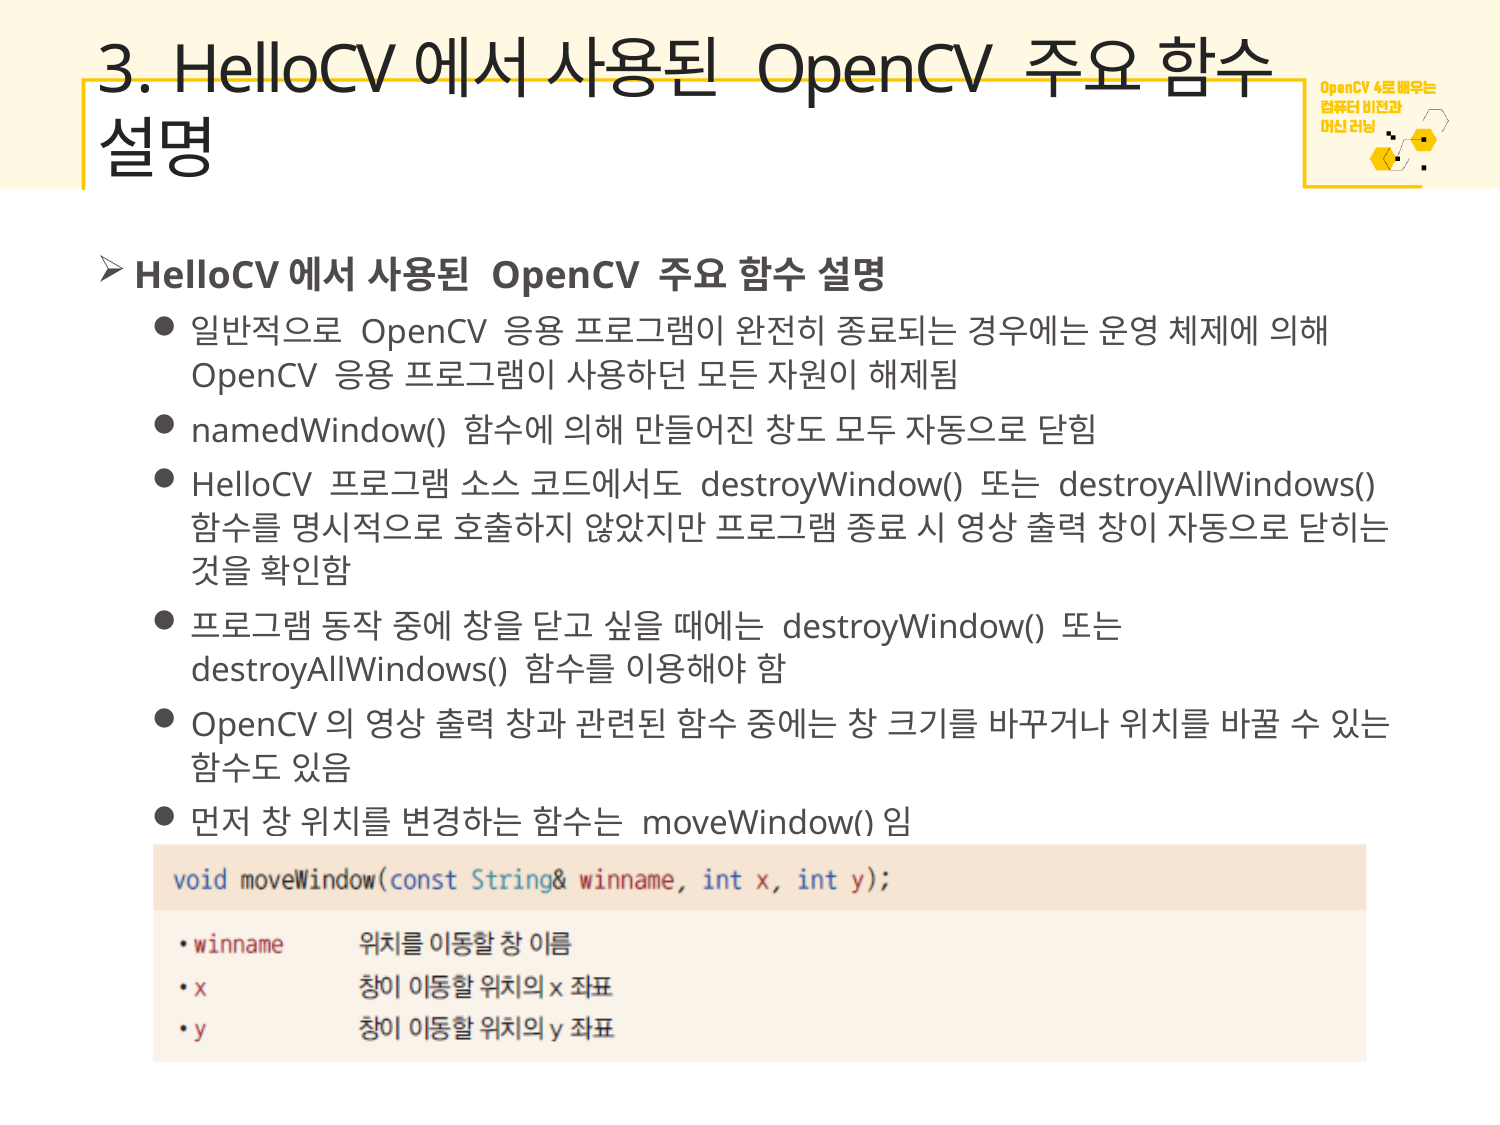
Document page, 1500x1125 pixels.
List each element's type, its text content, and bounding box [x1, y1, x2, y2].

picture [0, 0, 1500, 1125]
title 3. HelloCV에서 사용된 OpenCV 주요 함수 설명 [82, 61, 1413, 193]
list HelloCV에서 사용된 OpenCV 주요 함수 설명 일반적으로 OpenCV 응용 프로그램이 완전히 종료되는 경우에는 운영 체제에 의해 OpenCV 응용 프로그램이 사용하던 모든 자원이 해제됨 namedWindow() 함수에 의해 만들어진 창도 모두 자동으로 닫힘 HelloCV 프로그램 소스 코드에서도 destroyWindow() 또는 destroyAllWindows() 함수를 명시적으로 호출하지 않았지만 프로그램 종료 시 영상 출력 창이 자동으로 닫히는 것을 확인함 프로그램 동작 중에 창을 닫고 싶을 때에는 destroyWindow() 또는 destroyAllWindows() 함수를 이용해야 함 OpenCV의 영상 출력 창과 관련된 함수 중에는 창 크기를 바꾸거나 위치를 바꿀 수 있는 함수도 있음 먼저 창 위치를 변경하는 함수는 moveWindow()임 [81, 239, 1412, 1054]
